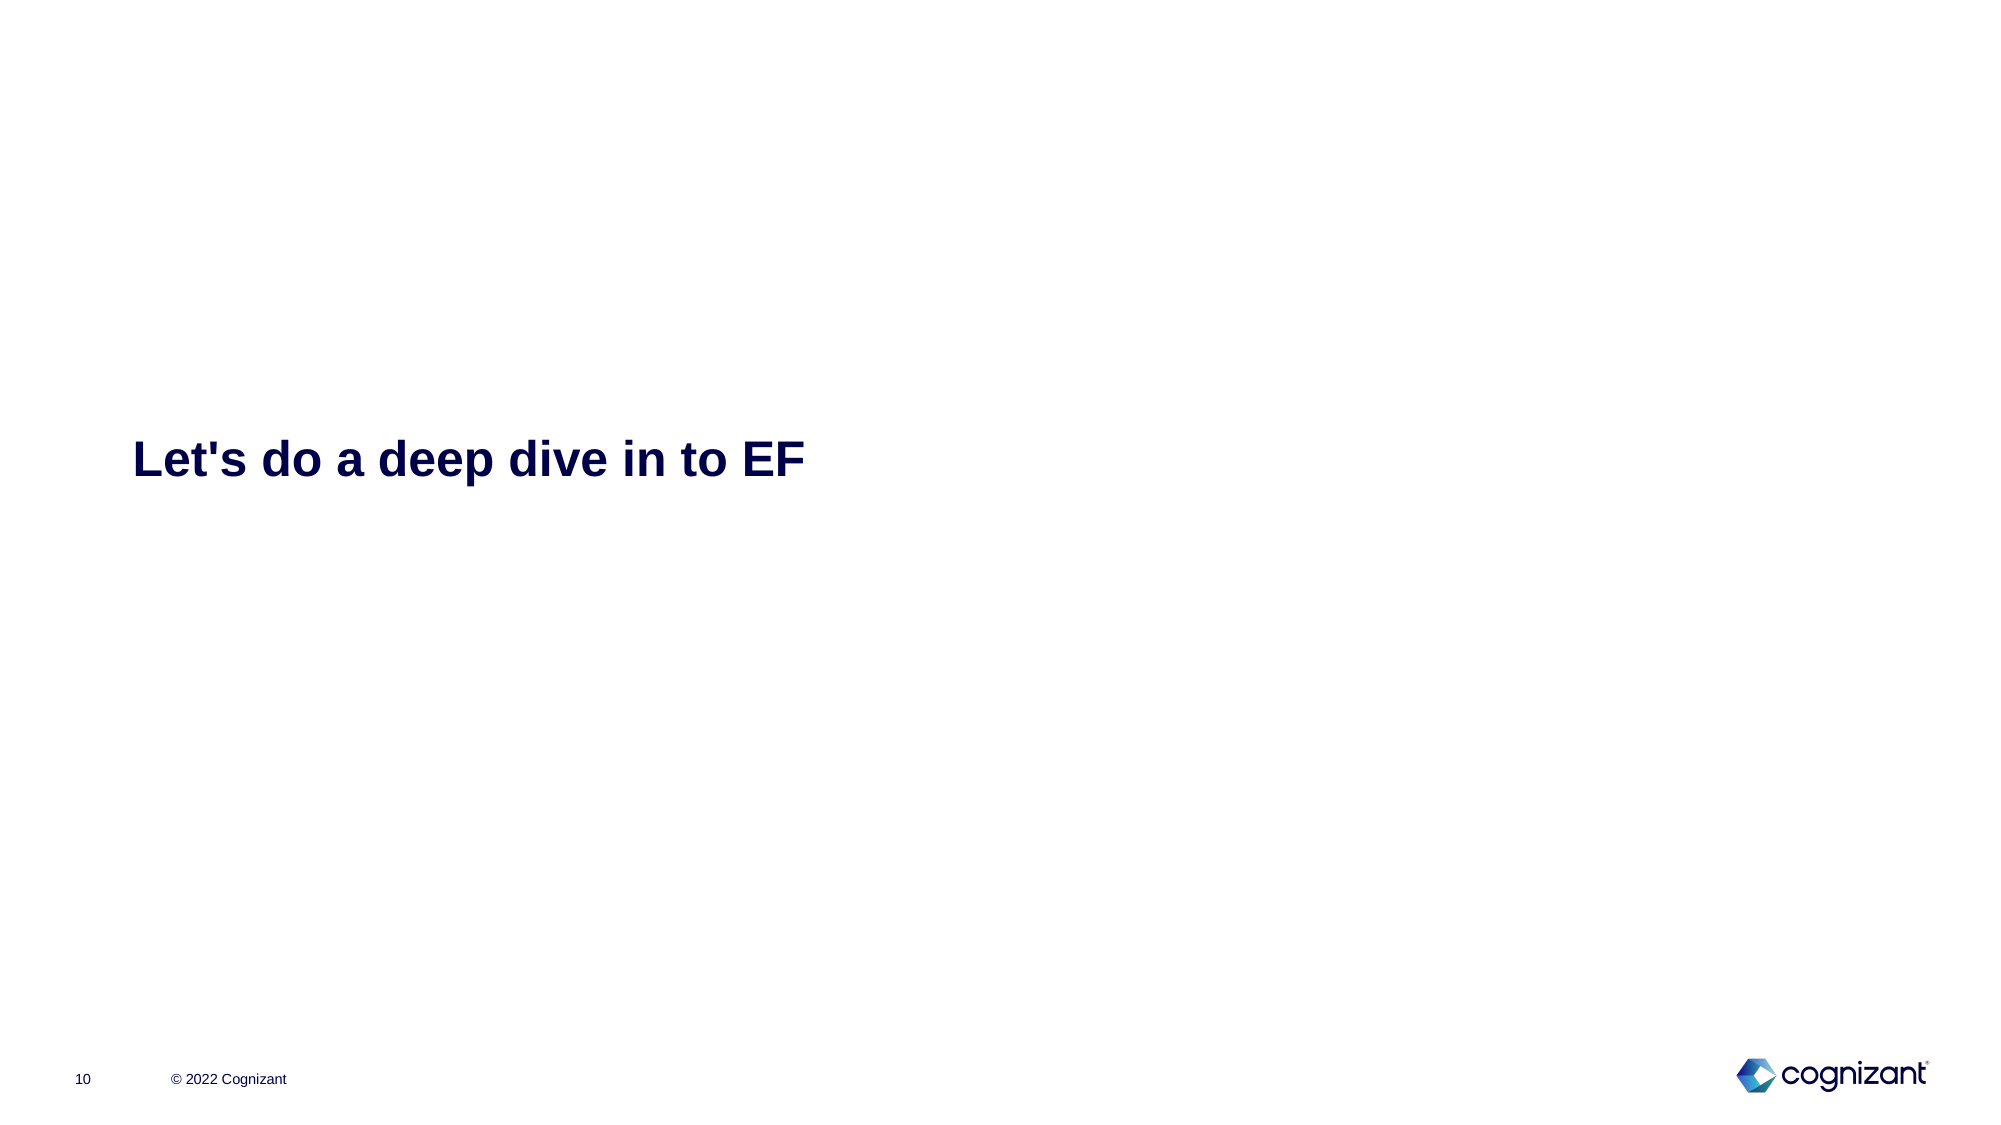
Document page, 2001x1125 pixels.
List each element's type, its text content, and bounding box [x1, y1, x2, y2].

footer © 2022 Cognizant [171, 1027, 368, 1088]
slide_number 10 [75, 1027, 133, 1088]
title Let's do a deep dive in to EF [132, 426, 1906, 478]
picture [1719, 1042, 1943, 1109]
